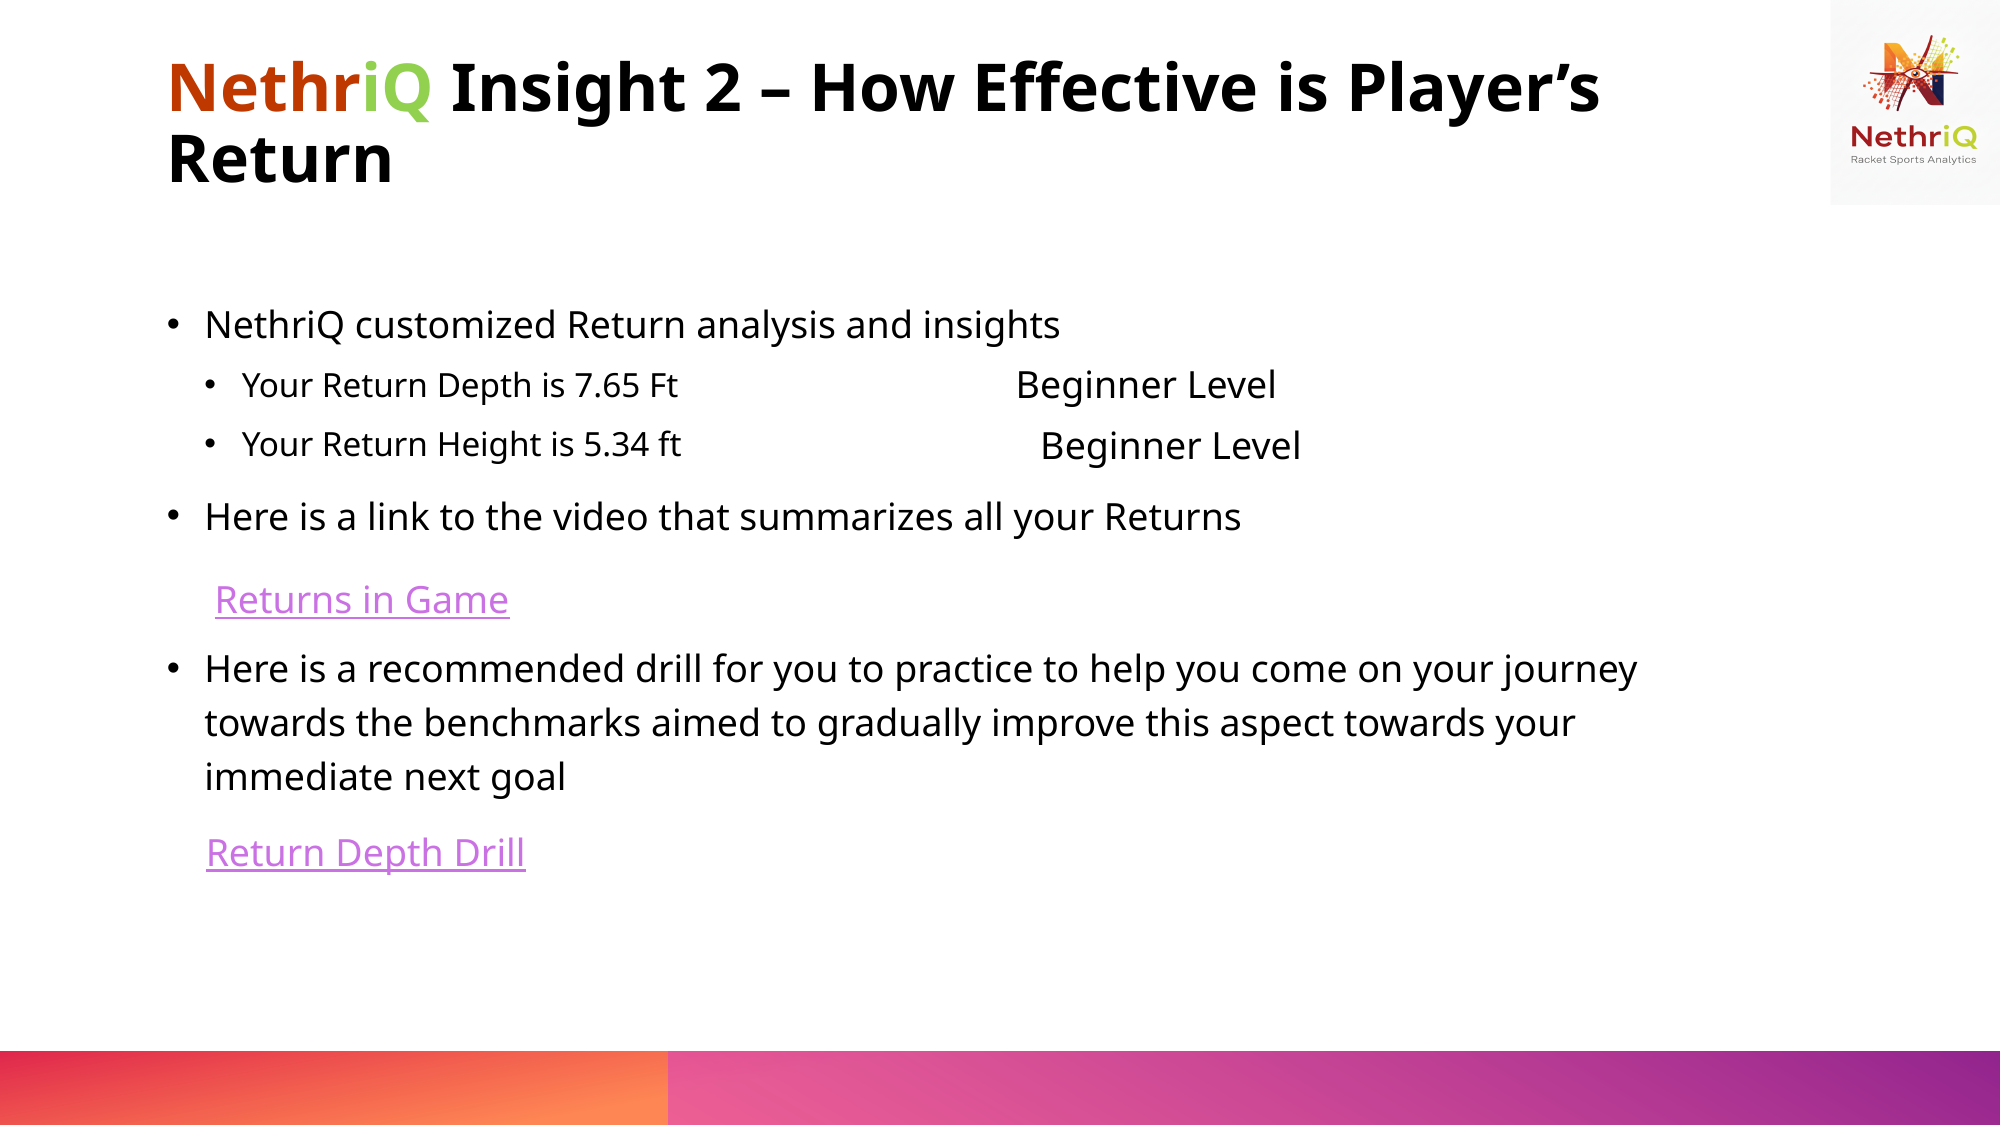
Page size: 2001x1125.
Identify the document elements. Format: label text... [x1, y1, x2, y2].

text_box Beginner Level [1000, 353, 1662, 414]
picture [1830, 0, 2000, 205]
text_box Beginner Level [1025, 414, 1687, 475]
text_box Returns in Game [199, 568, 861, 635]
title NethriQ Insight 2 – How Effective is Player’s Return [151, 47, 1790, 205]
list NethriQ customized Return analysis and insights Your Return Depth is 7.65 Ft Your Return Height is 5.34 ft Here is a link to the video that summarizes all your Returns Here is a recommended drill for you to practice to help you come on your journey towards the benchmarks aimed to gradually improve this aspect towards your immediate next goal Return Depth Drill [151, 224, 1790, 974]
